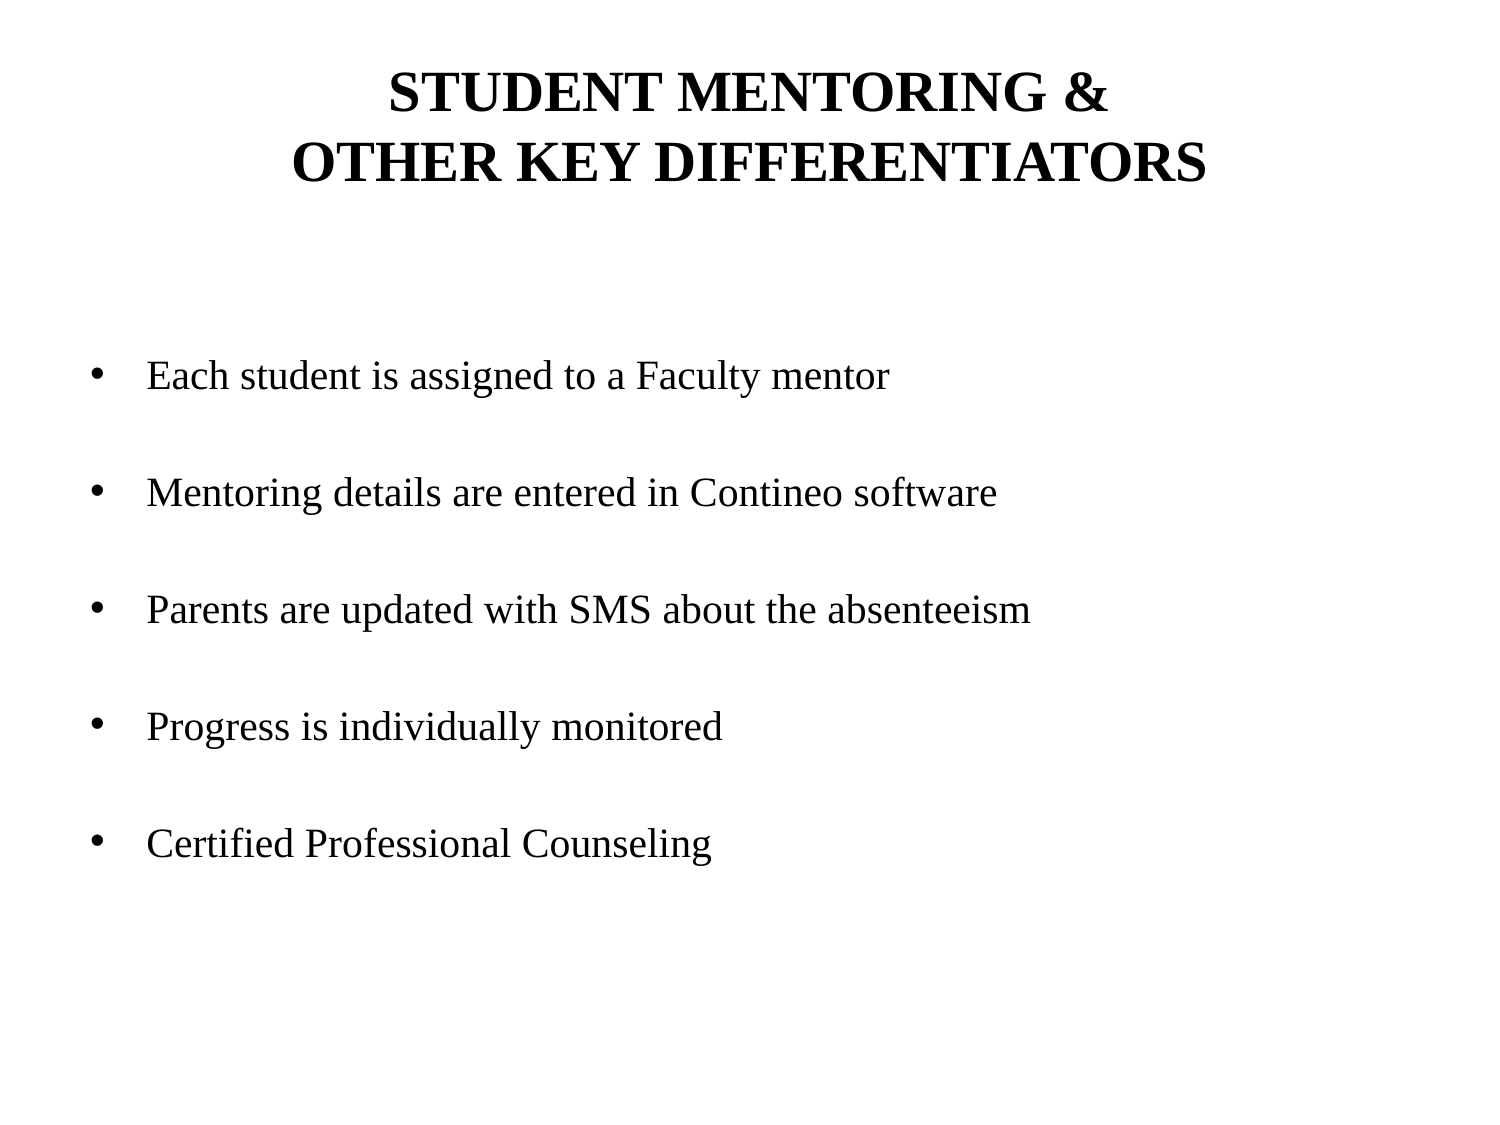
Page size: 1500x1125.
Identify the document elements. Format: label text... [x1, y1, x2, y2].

list Each student is assigned to a Faculty mentor Mentoring details are entered in Contineo software Parents are updated with SMS about the absenteeism Progress is individually monitored Certified Professional Counseling [75, 262, 1388, 1050]
title STUDENT MENTORING & OTHER KEY DIFFERENTIATORS [75, 21, 1425, 225]
